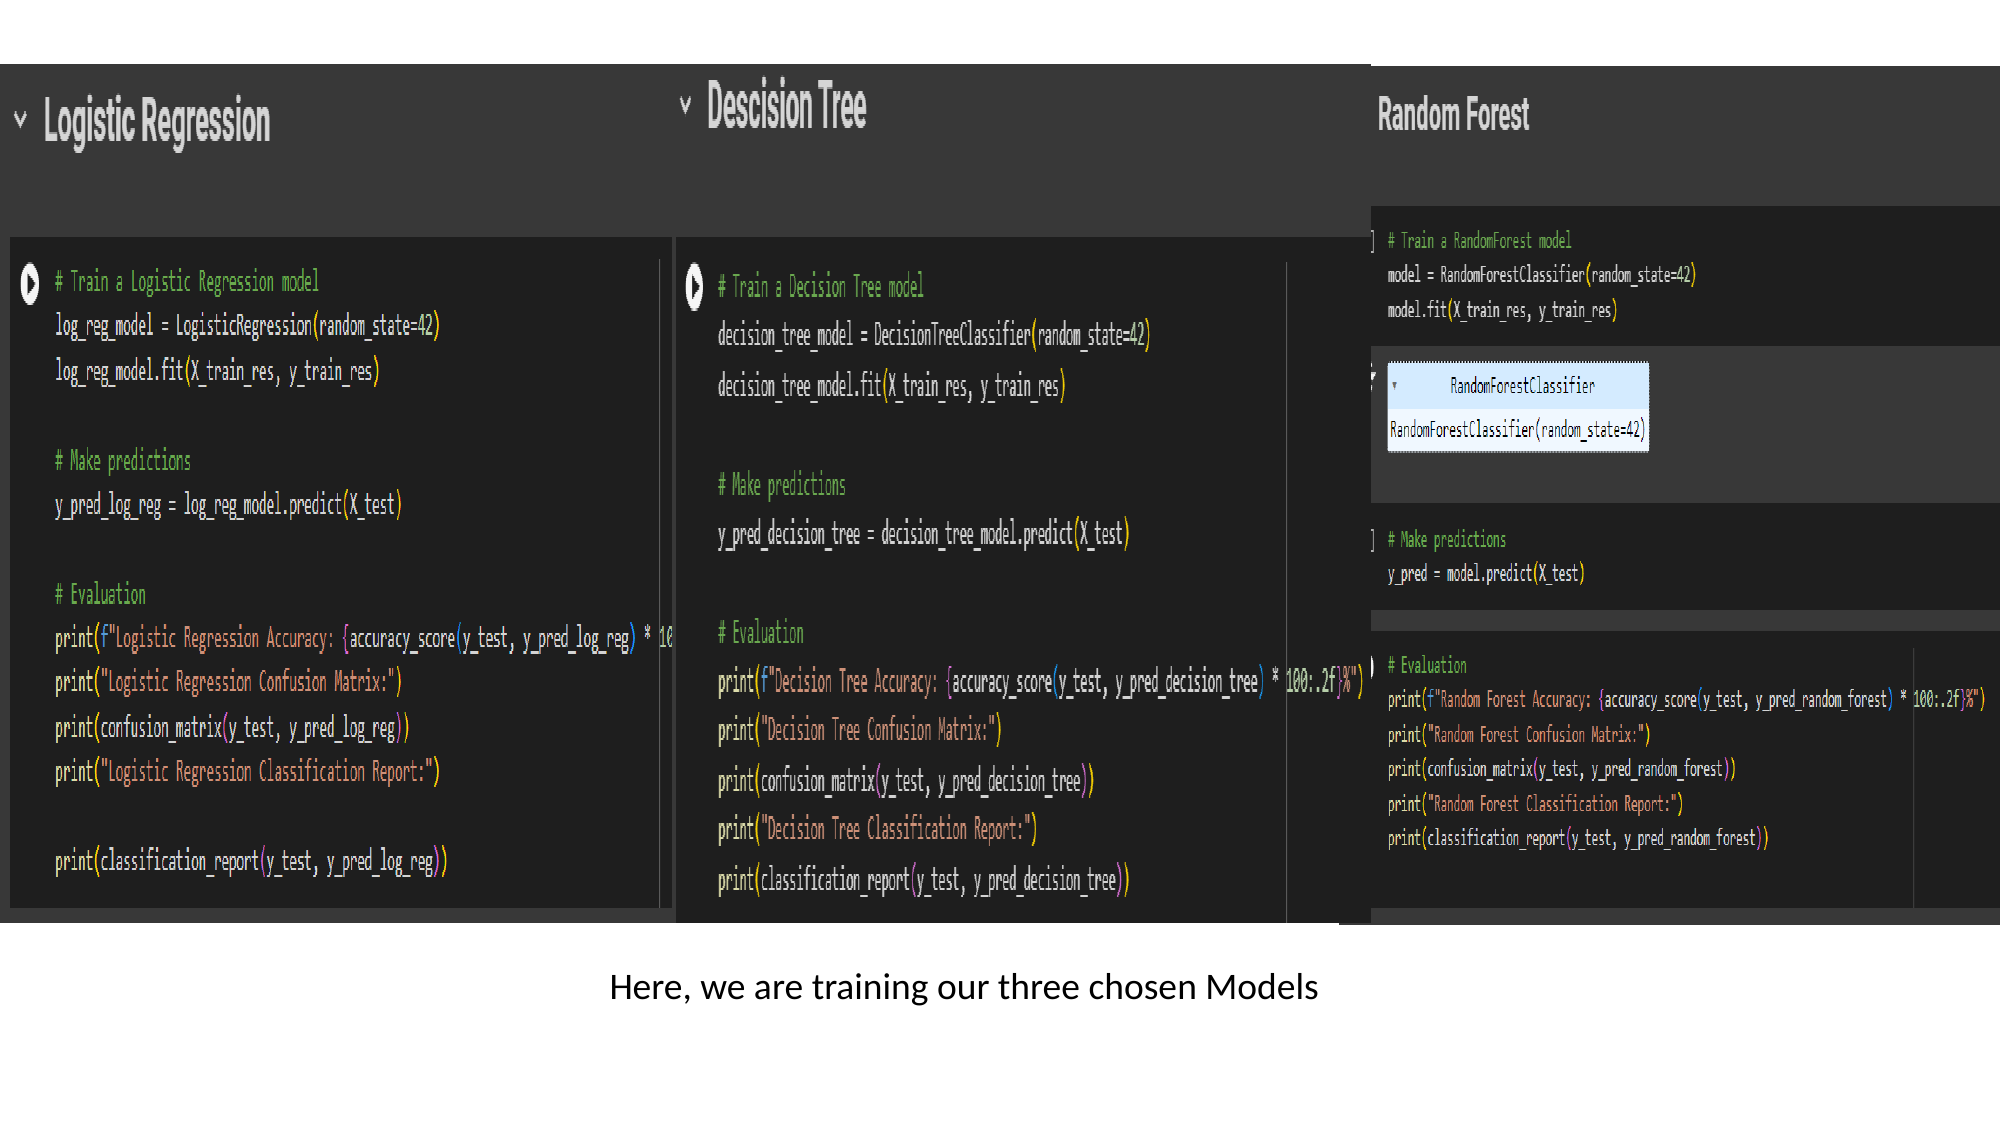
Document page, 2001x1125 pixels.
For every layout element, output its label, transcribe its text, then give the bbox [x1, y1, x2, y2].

text_box Here, we are training our three chosen Models [594, 954, 1335, 1015]
picture [0, 64, 2000, 925]
